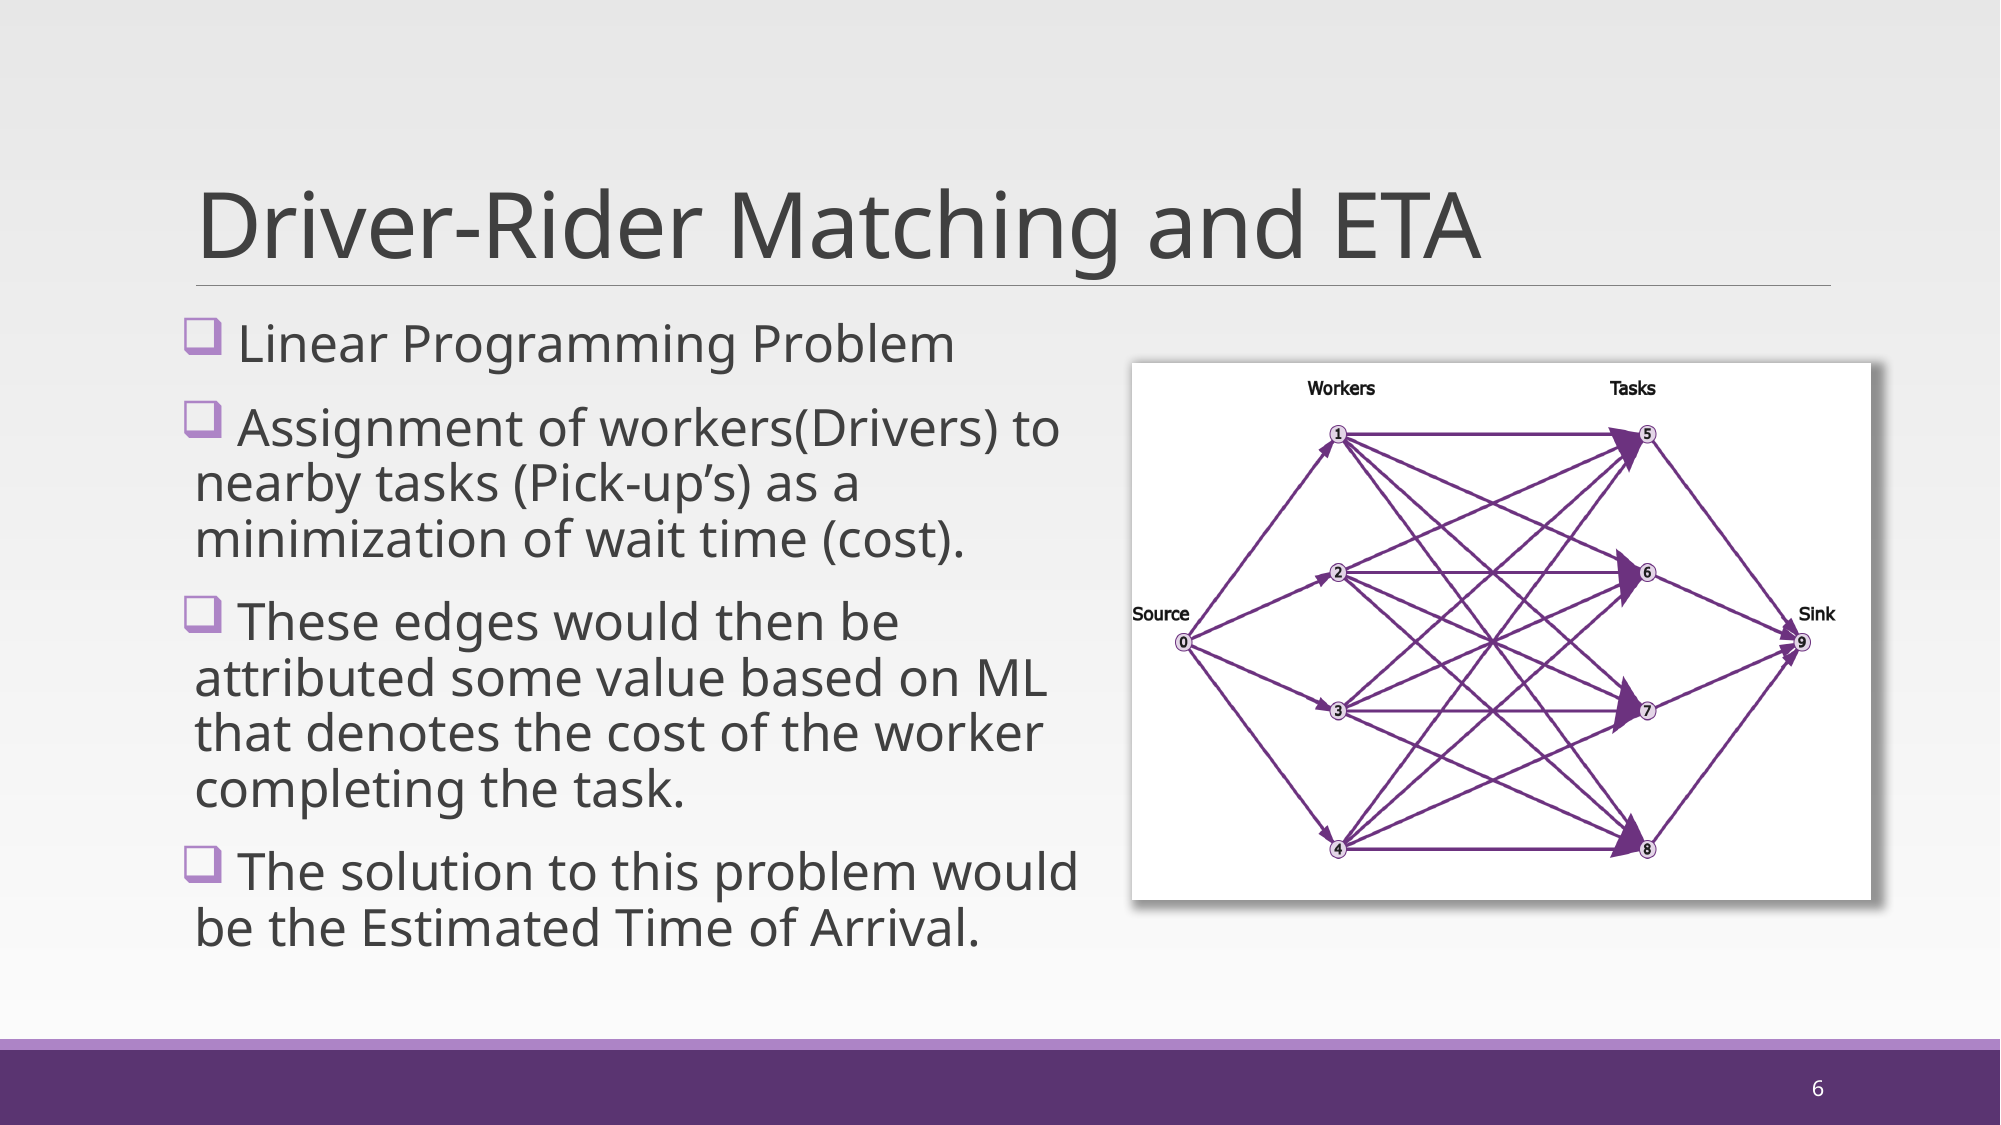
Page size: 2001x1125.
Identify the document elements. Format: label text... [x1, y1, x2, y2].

picture [1132, 362, 1871, 900]
list Linear Programming Problem Assignment of workers(Drivers) to nearby tasks (Pick-up’s) as a minimization of wait time (cost). These edges would then be attributed some value based on ML that denotes the cost of the worker completing the task. The solution to this problem would be the Estimated Time of Arrival. [180, 310, 1087, 1009]
title Driver-Rider Matching and ETA [180, 47, 1830, 285]
slide_number 6 [1624, 1059, 1840, 1120]
